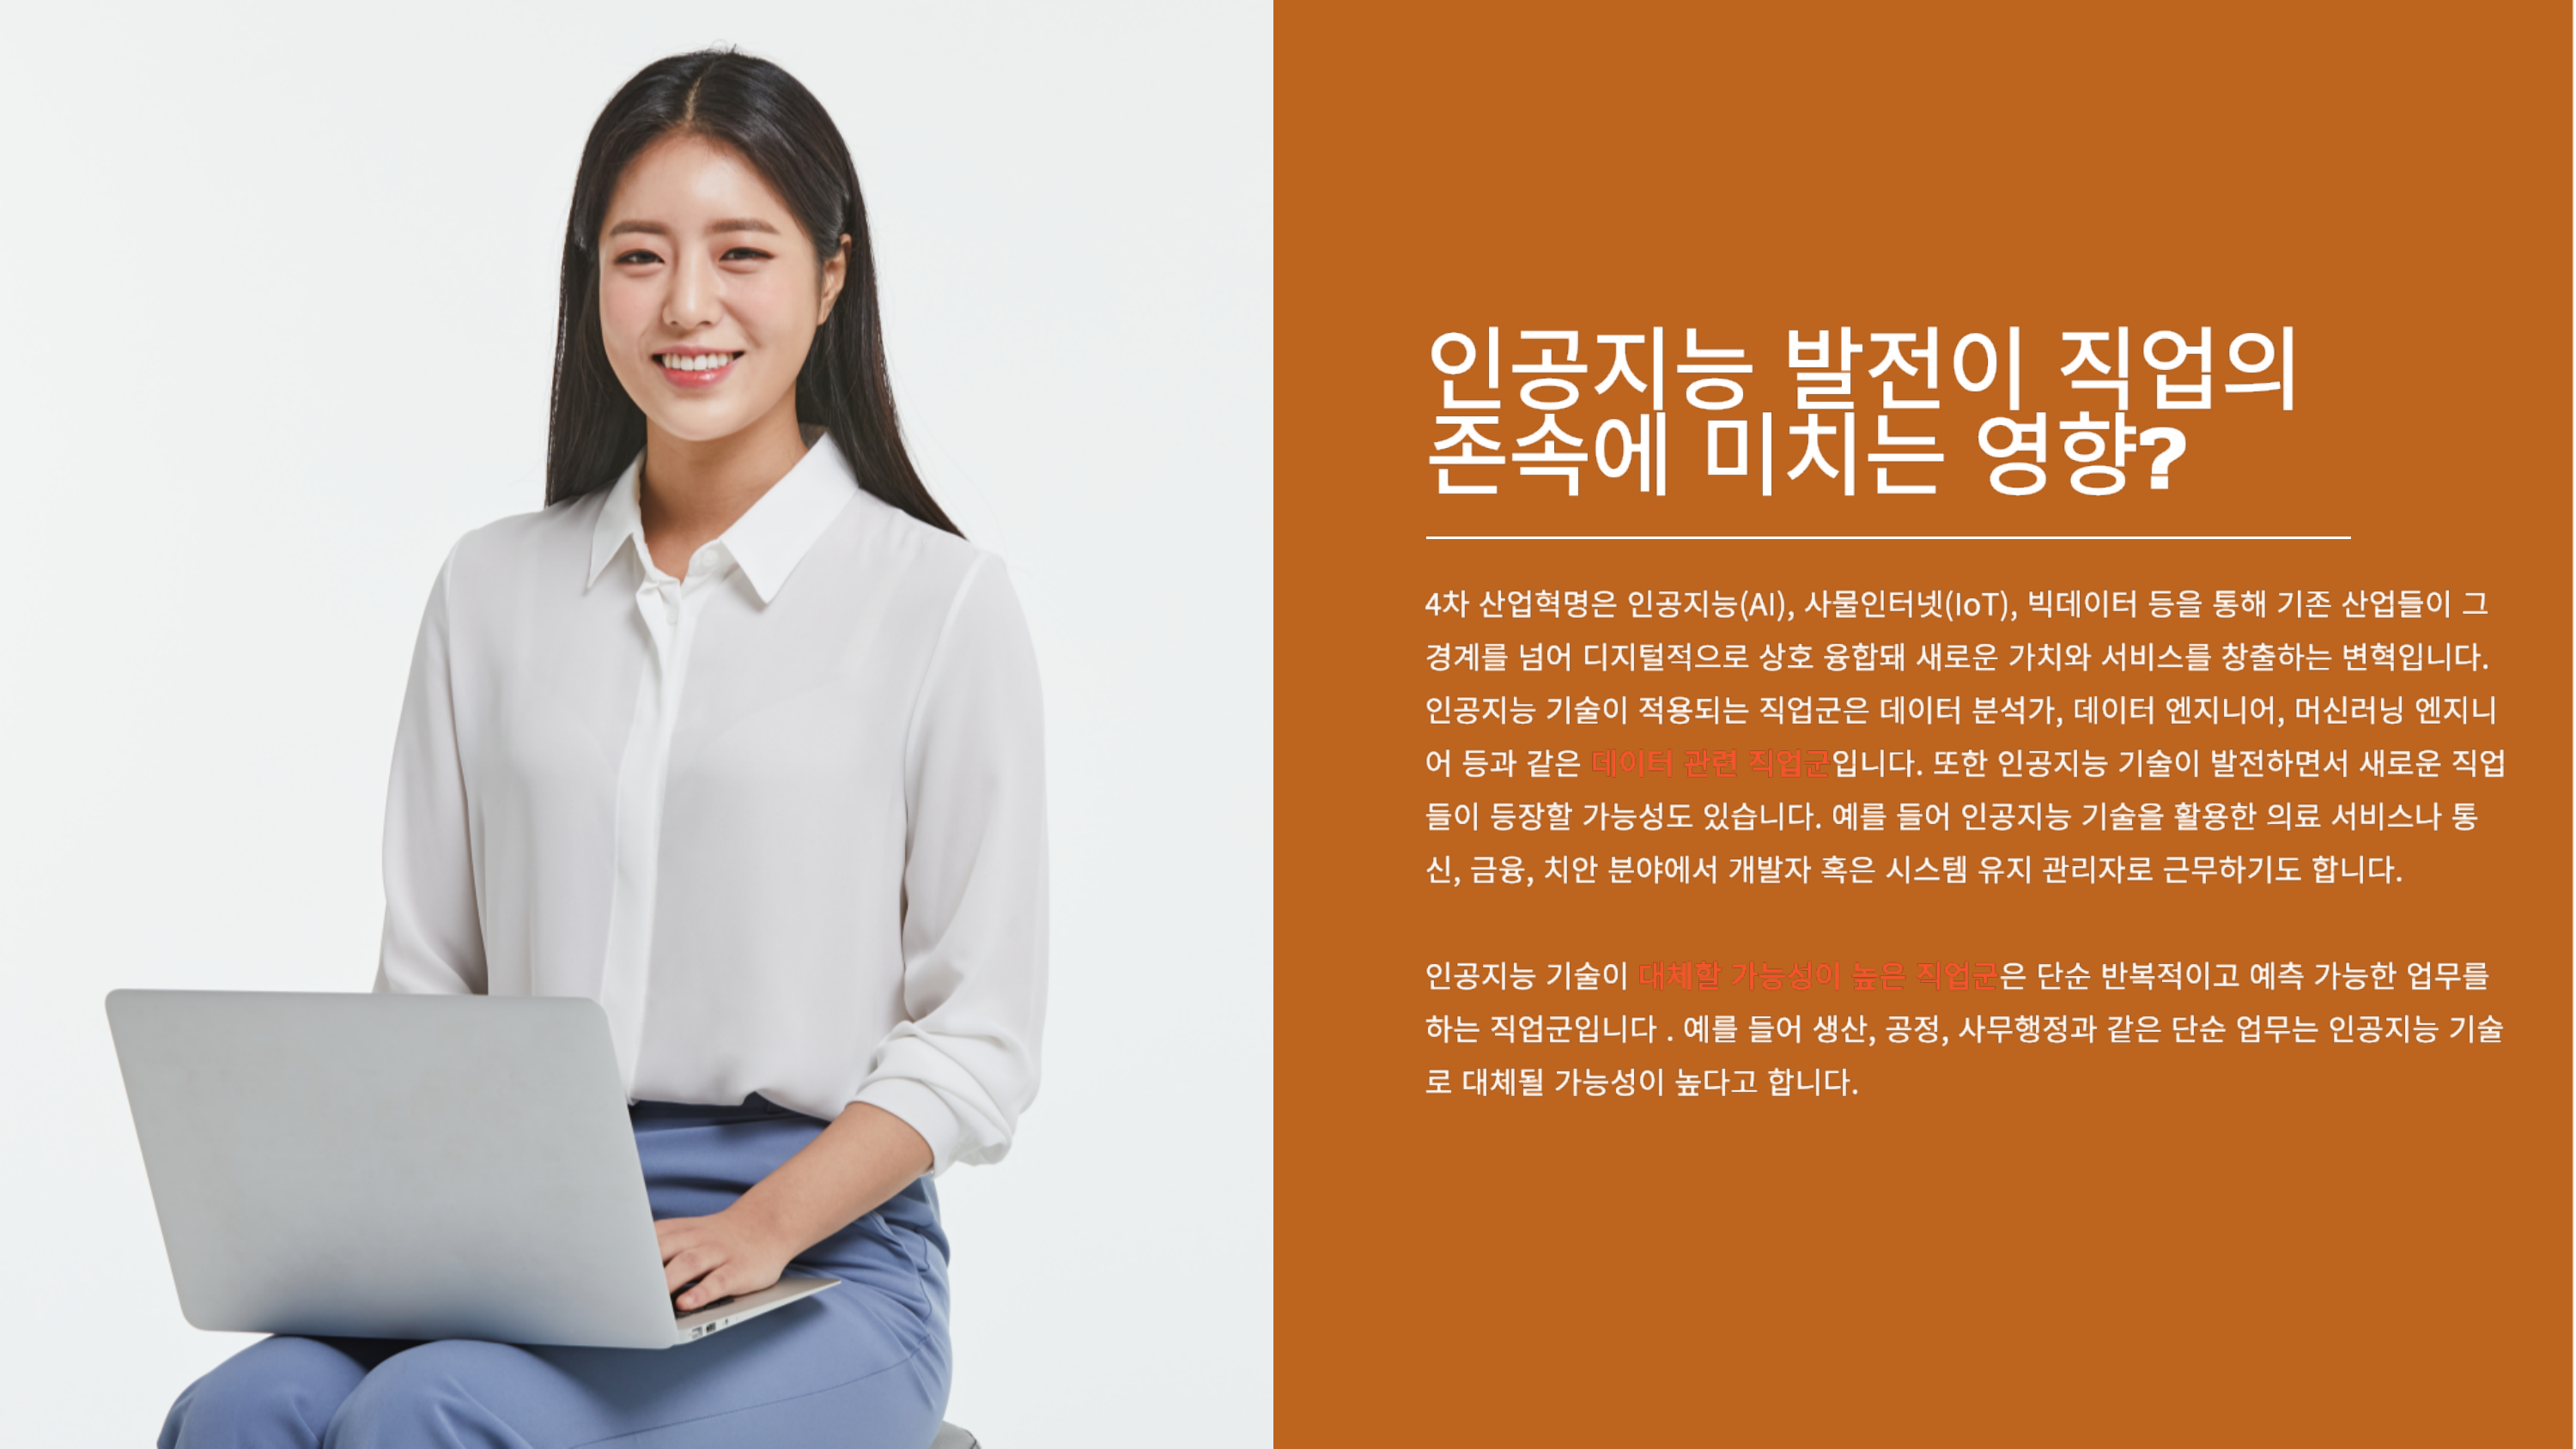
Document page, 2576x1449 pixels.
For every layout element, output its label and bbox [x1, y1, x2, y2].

text_box [0, 0, 1272, 1449]
picture [1421, 579, 2522, 1119]
text_box [1273, 0, 2575, 1449]
picture [1413, 297, 2343, 537]
